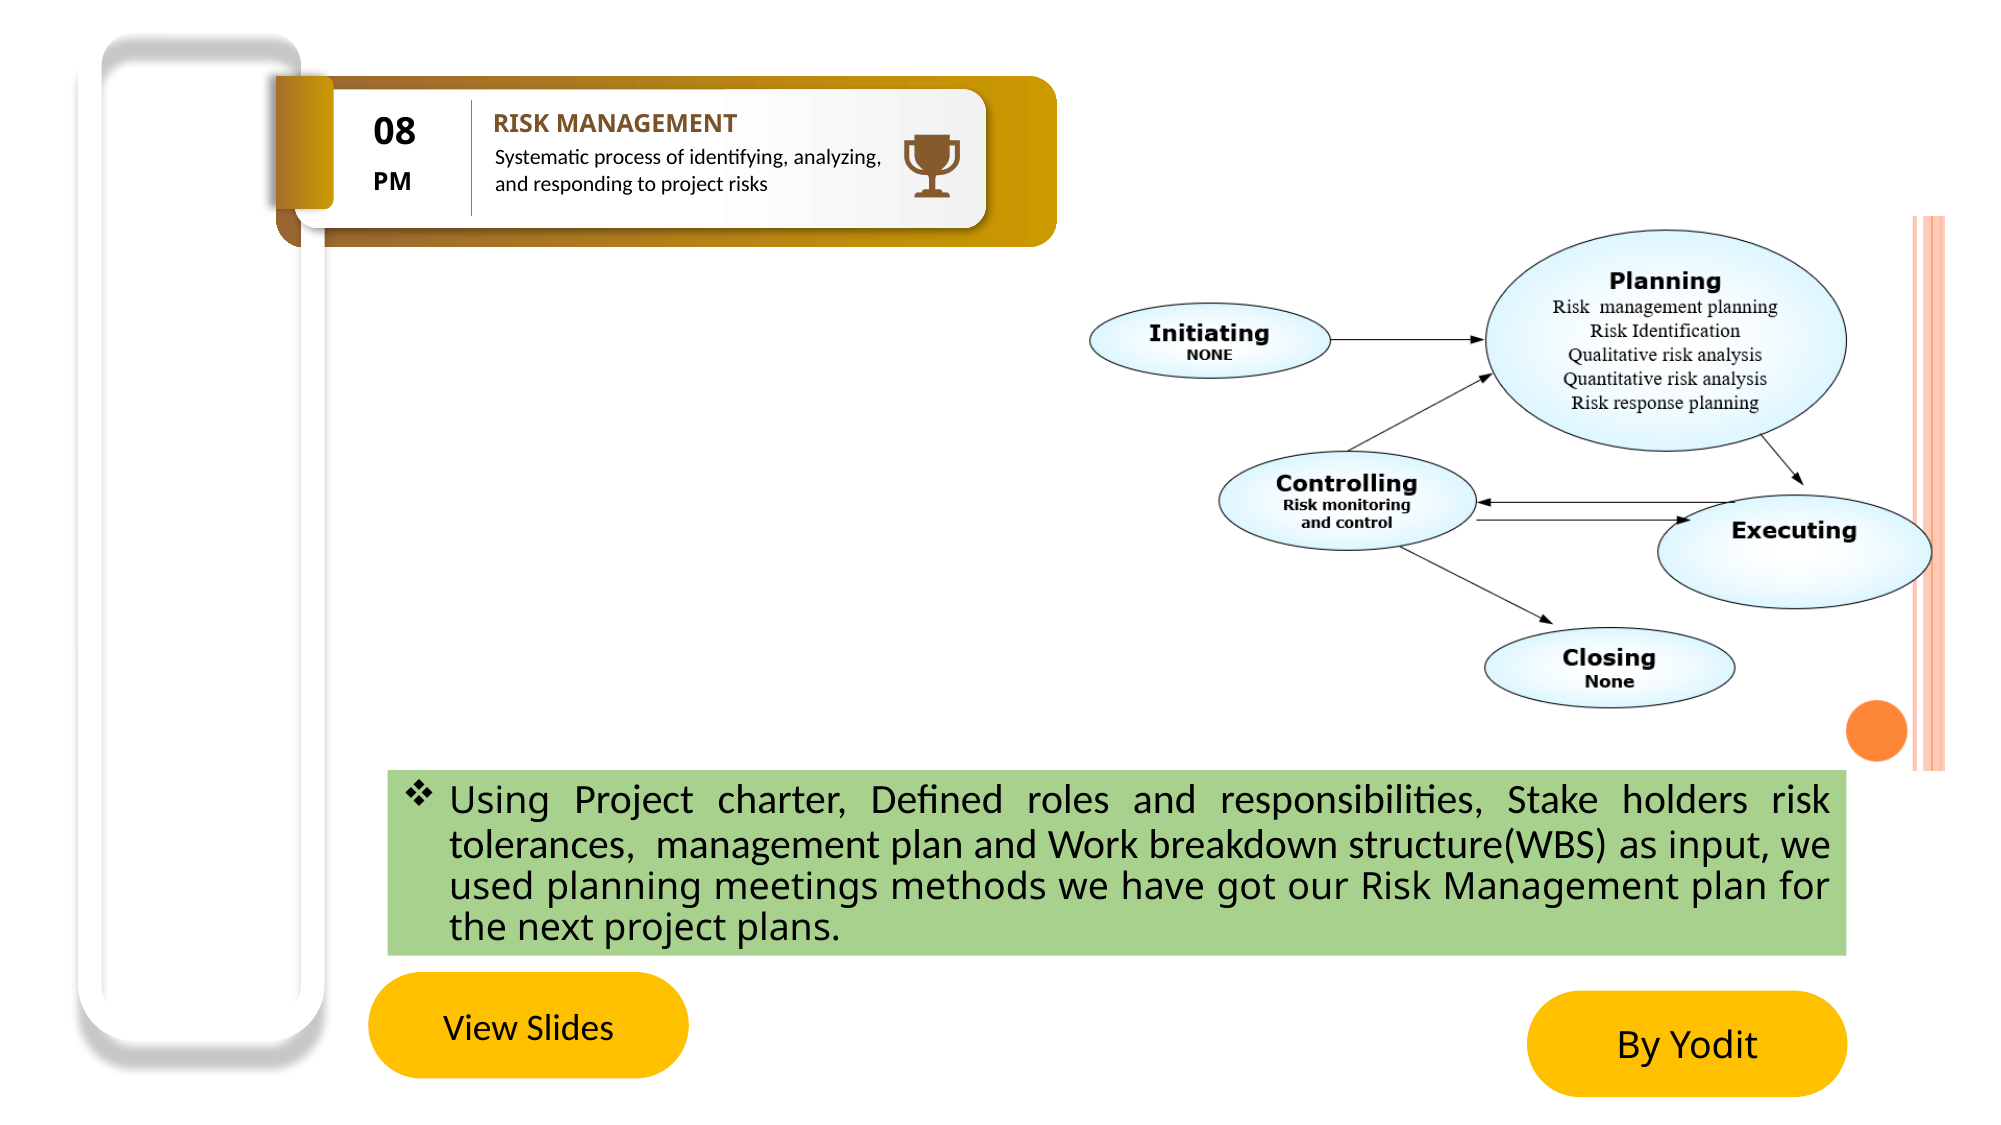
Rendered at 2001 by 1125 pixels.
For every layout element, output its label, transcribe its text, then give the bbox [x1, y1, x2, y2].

text_box [88, 19, 314, 1031]
text_box View Slides [368, 972, 689, 1079]
text_box [275, 74, 335, 211]
text_box [318, 74, 1059, 249]
text_box Using Project charter, Defined roles and responsibilities, Stake holders risk tolerances, management plan and Work breakdown structure(WBS) as input, we used planning meetings methods we have got our Risk Management plan for the next project plans. [387, 770, 1847, 956]
picture [1057, 216, 1945, 771]
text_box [294, 89, 986, 229]
text_box By Yodit [1527, 990, 1848, 1098]
